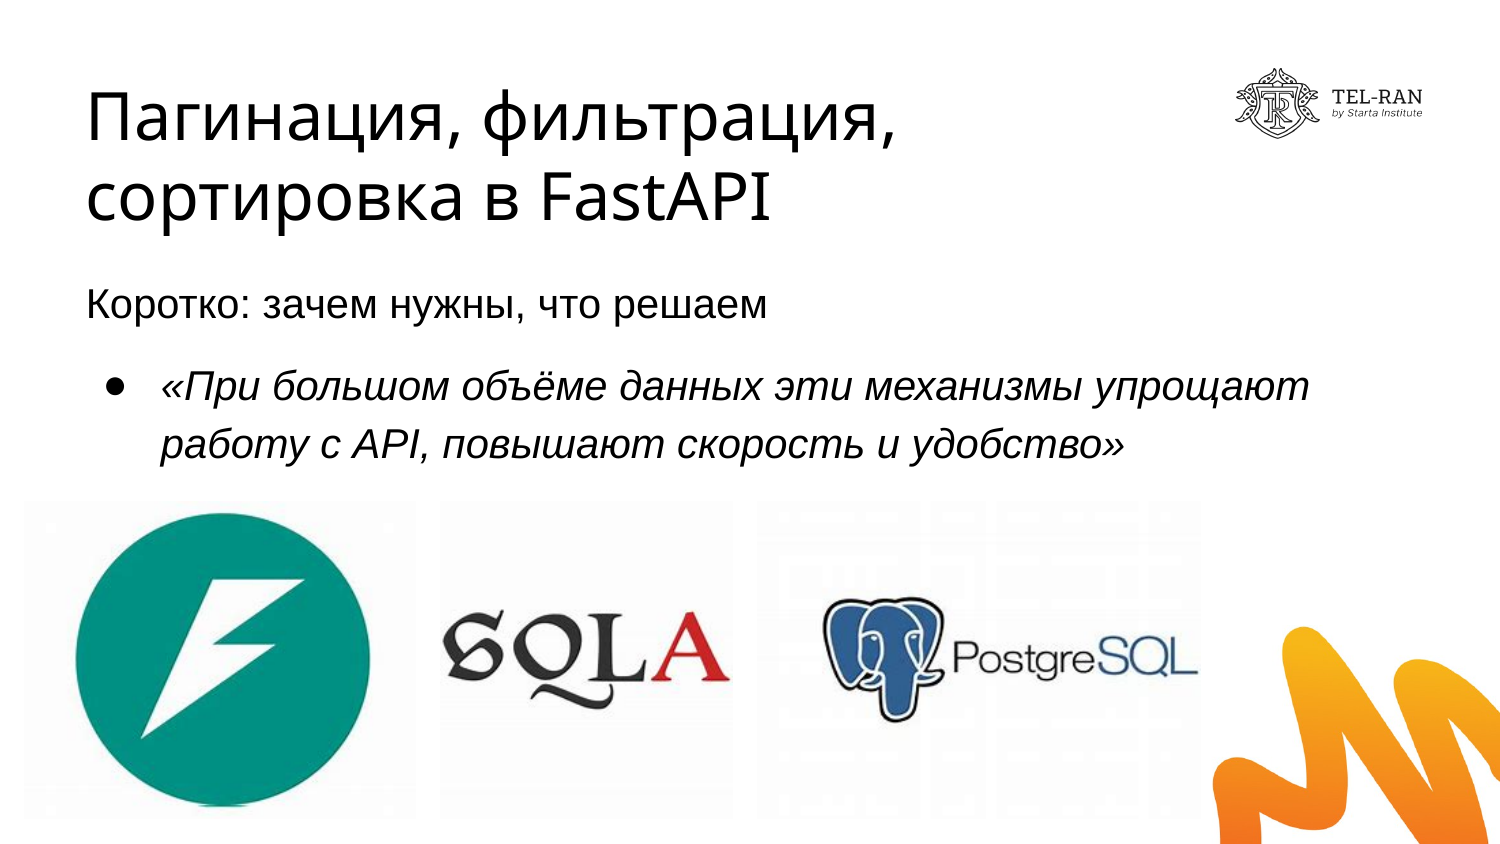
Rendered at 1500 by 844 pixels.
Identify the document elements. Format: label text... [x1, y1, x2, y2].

picture [1237, 68, 1422, 139]
picture [1211, 625, 1500, 844]
list Коротко: зачем нужны, что решаем «При большом объёме данных эти механизмы упрощают работу с API, повышают скорость и удобство» [70, 253, 1469, 759]
title Пагинация, фильтрация, сортировка в FastAPI [70, 59, 1237, 250]
picture [440, 500, 733, 819]
picture [24, 500, 417, 819]
picture [757, 500, 1201, 819]
